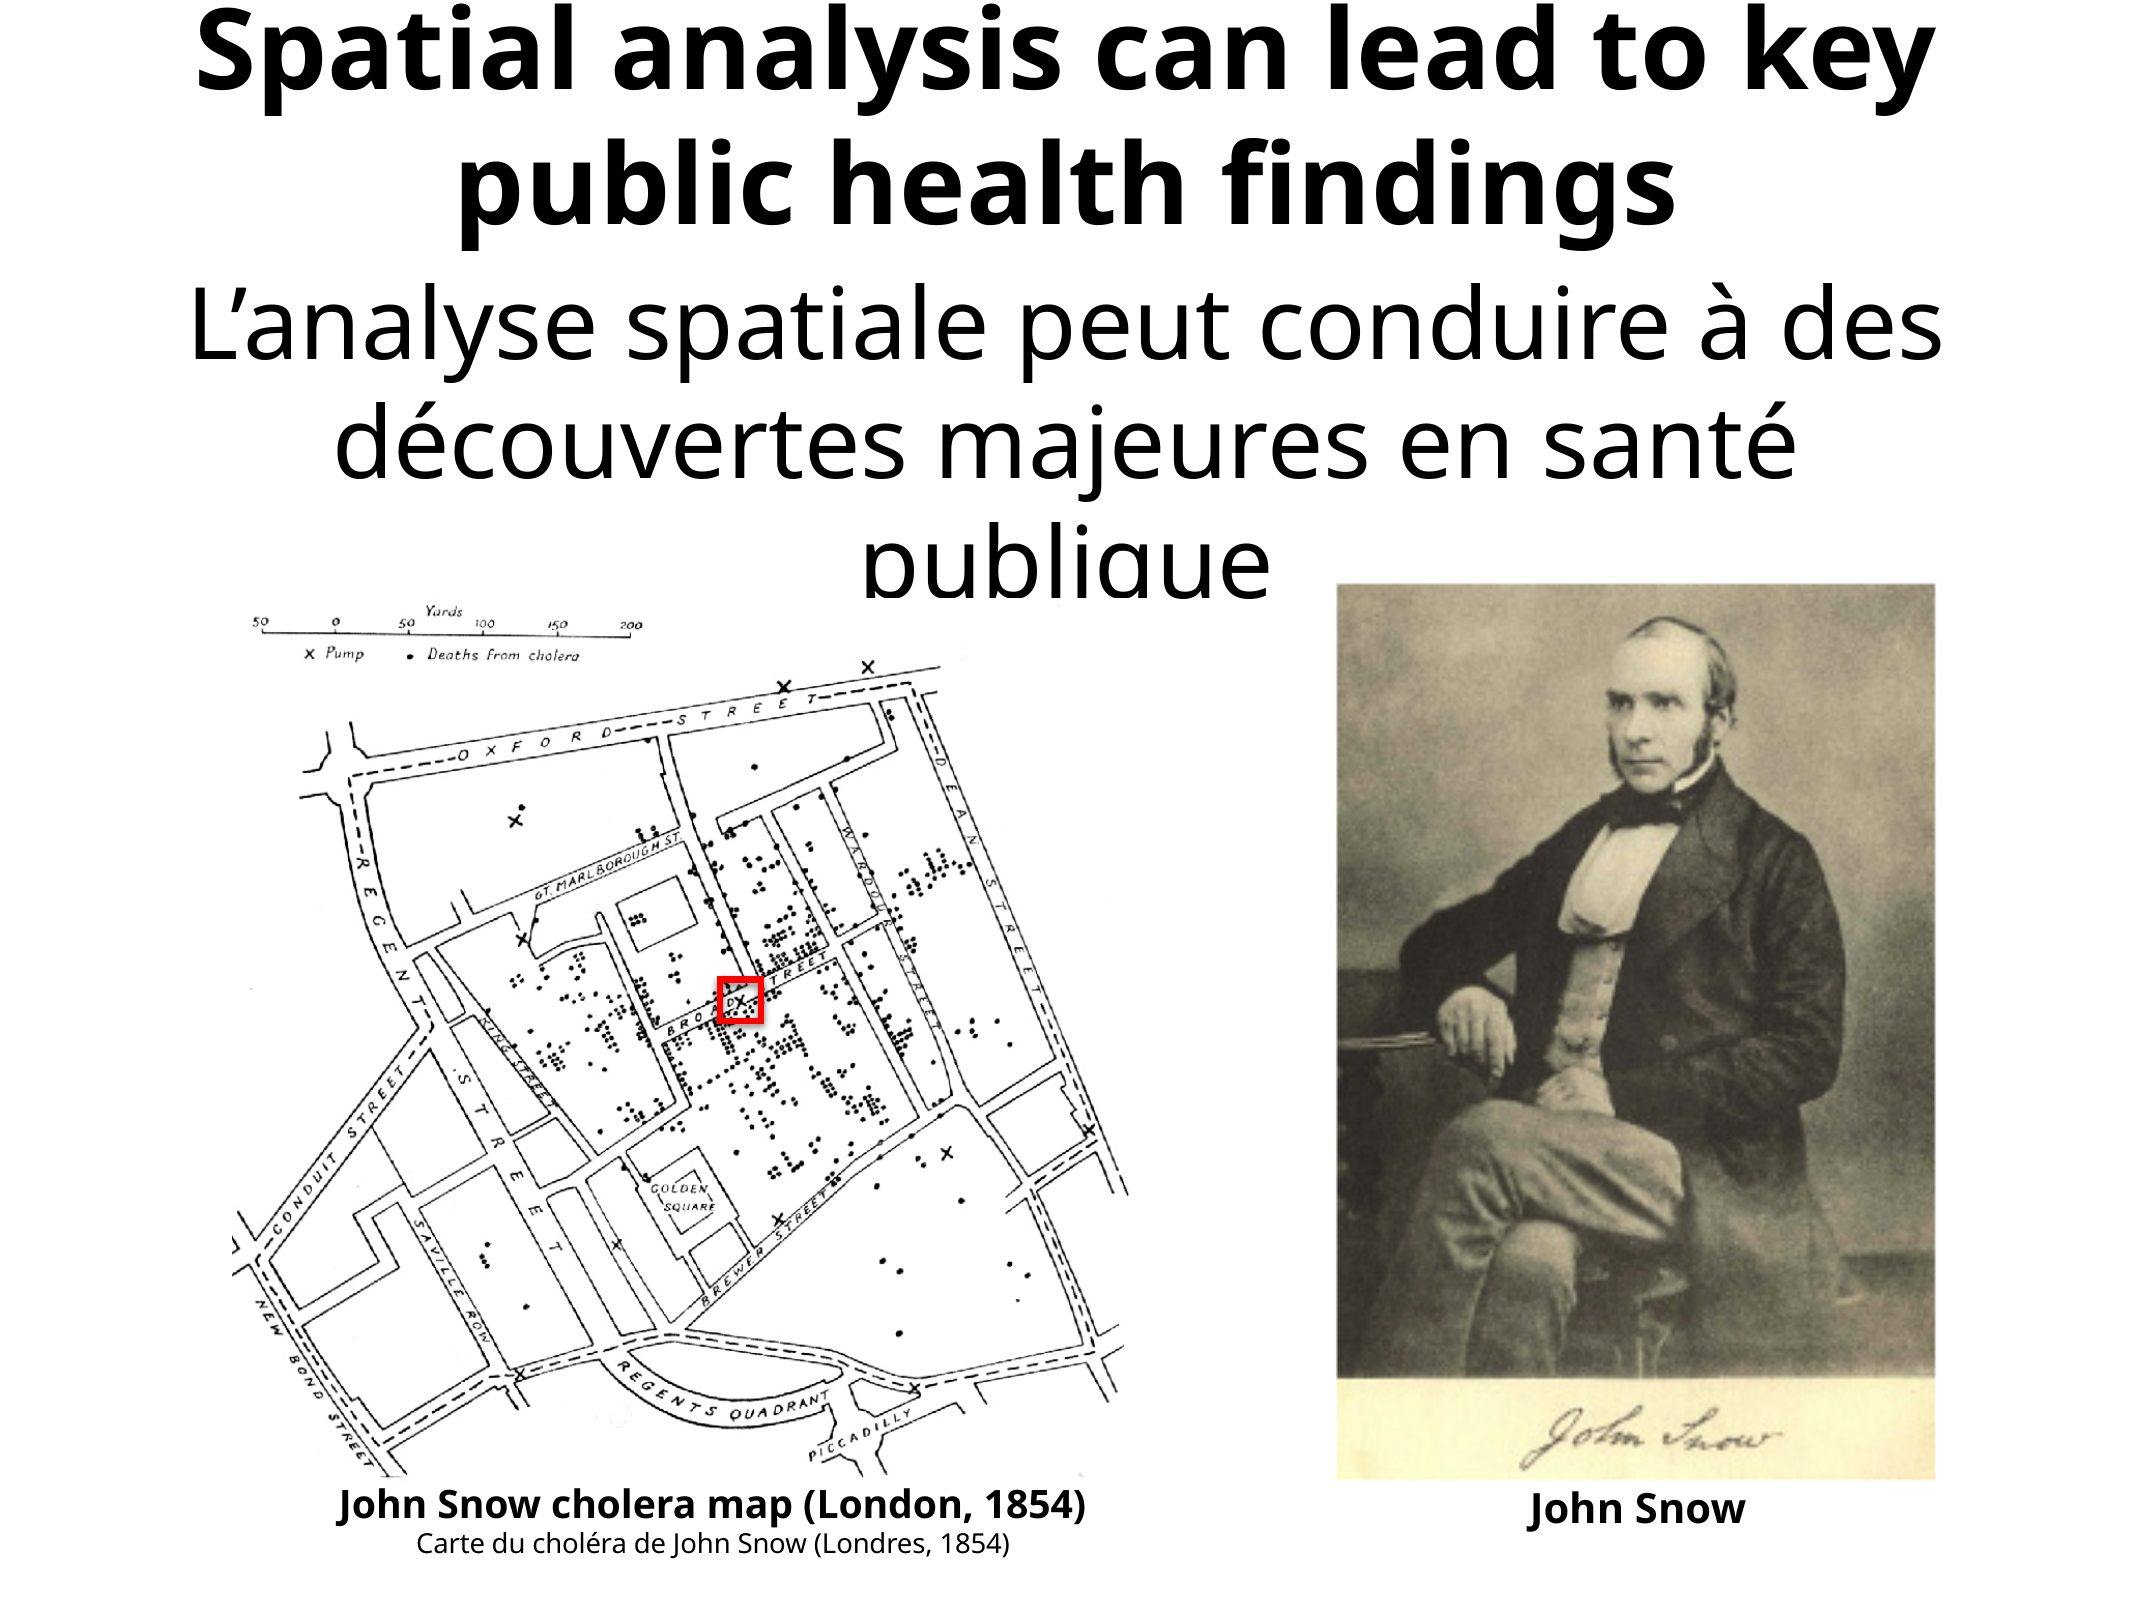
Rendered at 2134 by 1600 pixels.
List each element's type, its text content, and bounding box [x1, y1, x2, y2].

picture [1316, 554, 1966, 1512]
text_box Spatial analysis can lead to key public health findings L’analyse spatiale peut conduire à des découvertes majeures en santé publique [129, 59, 2005, 536]
text_box John Snow [1339, 1516, 1937, 1541]
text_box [158, 598, 1268, 1568]
